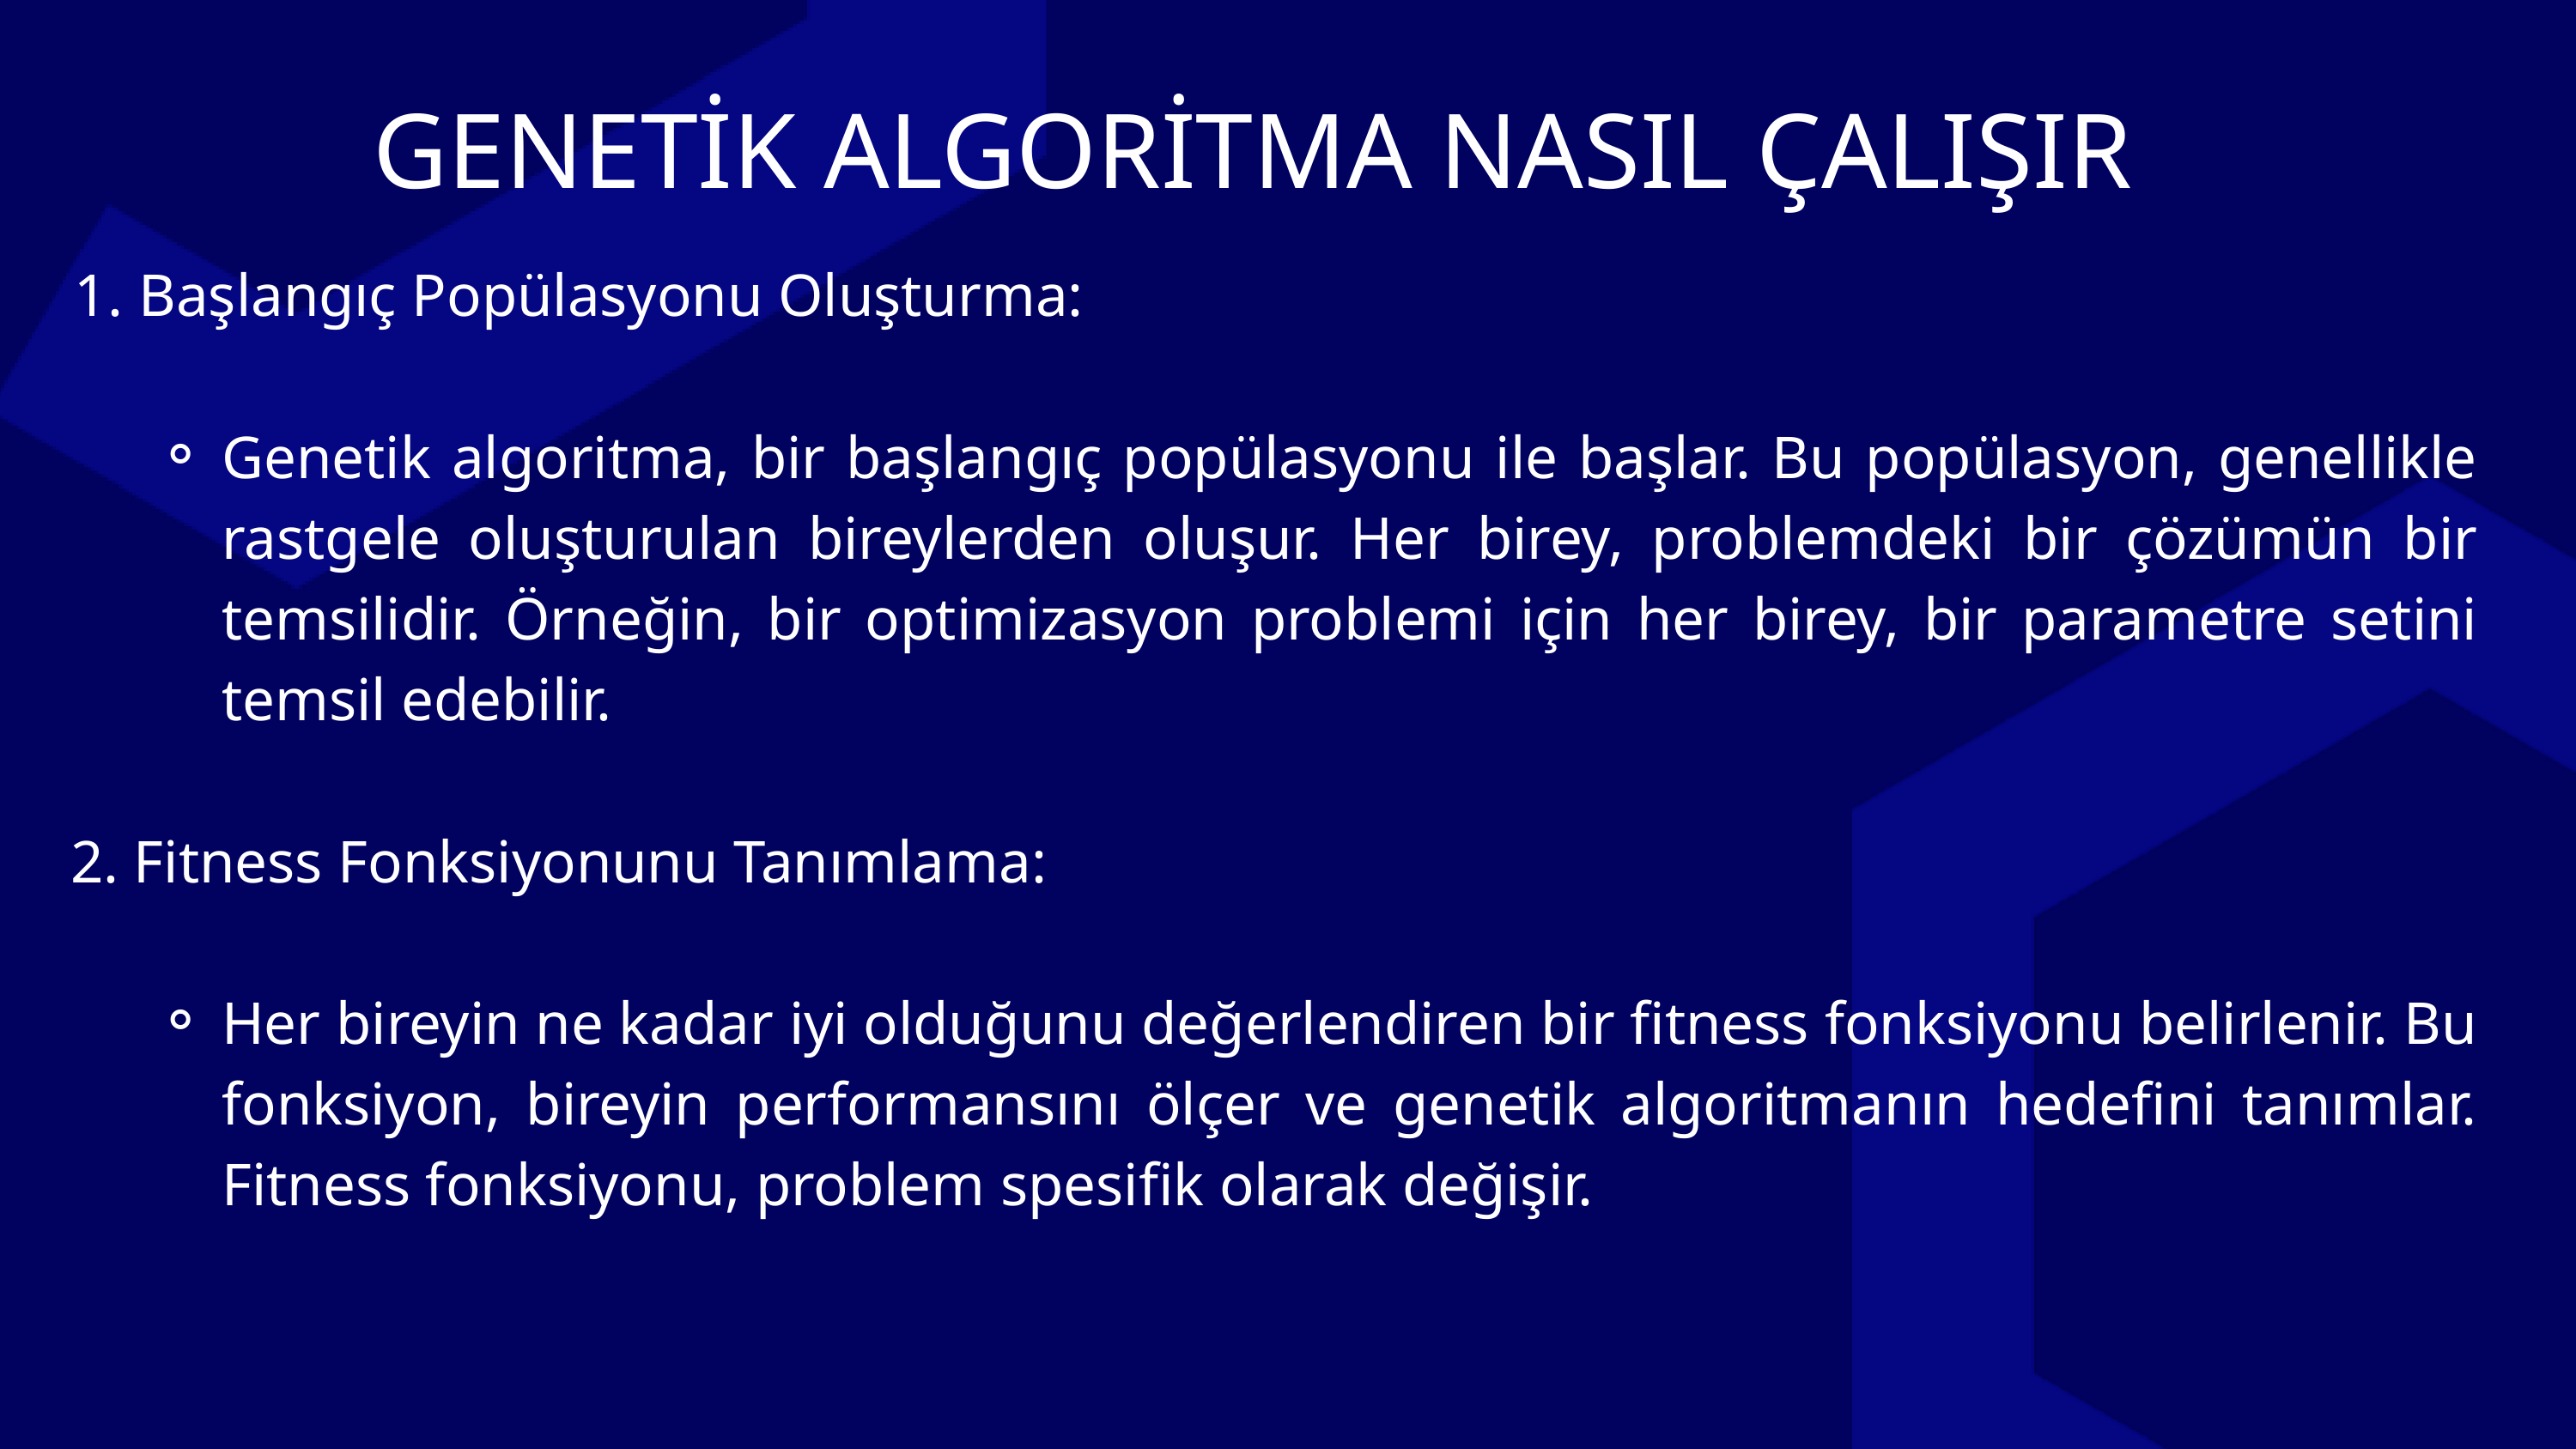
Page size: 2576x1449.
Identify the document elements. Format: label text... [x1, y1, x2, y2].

text_box [1851, 476, 2576, 1449]
text_box GENETİK ALGORİTMA NASIL ÇALIŞIR [269, 64, 2236, 209]
text_box Başlangıç Popülasyonu Oluşturma: Genetik algoritma, bir başlangıç popülasyonu ile başlar. Bu popülasyon, genellikle rastgele oluşturulan bireylerden oluşur. Her birey, problemdeki bir çözümün bir temsilidir. Örneğin, bir optimizasyon problemi için her birey, bir parametre setini temsil edebilir. 2. Fitness Fonksiyonunu Tanımlama: Her bireyin ne kadar iyi olduğunu değerlendiren bir fitness fonksiyonu belirlenir. Bu fonksiyon, bireyin performansını ölçer ve genetik algoritmanın hedefini tanımlar. Fitness fonksiyonu, problem spesifik olarak değişir. [25, 247, 2480, 1314]
text_box [0, 0, 1047, 590]
